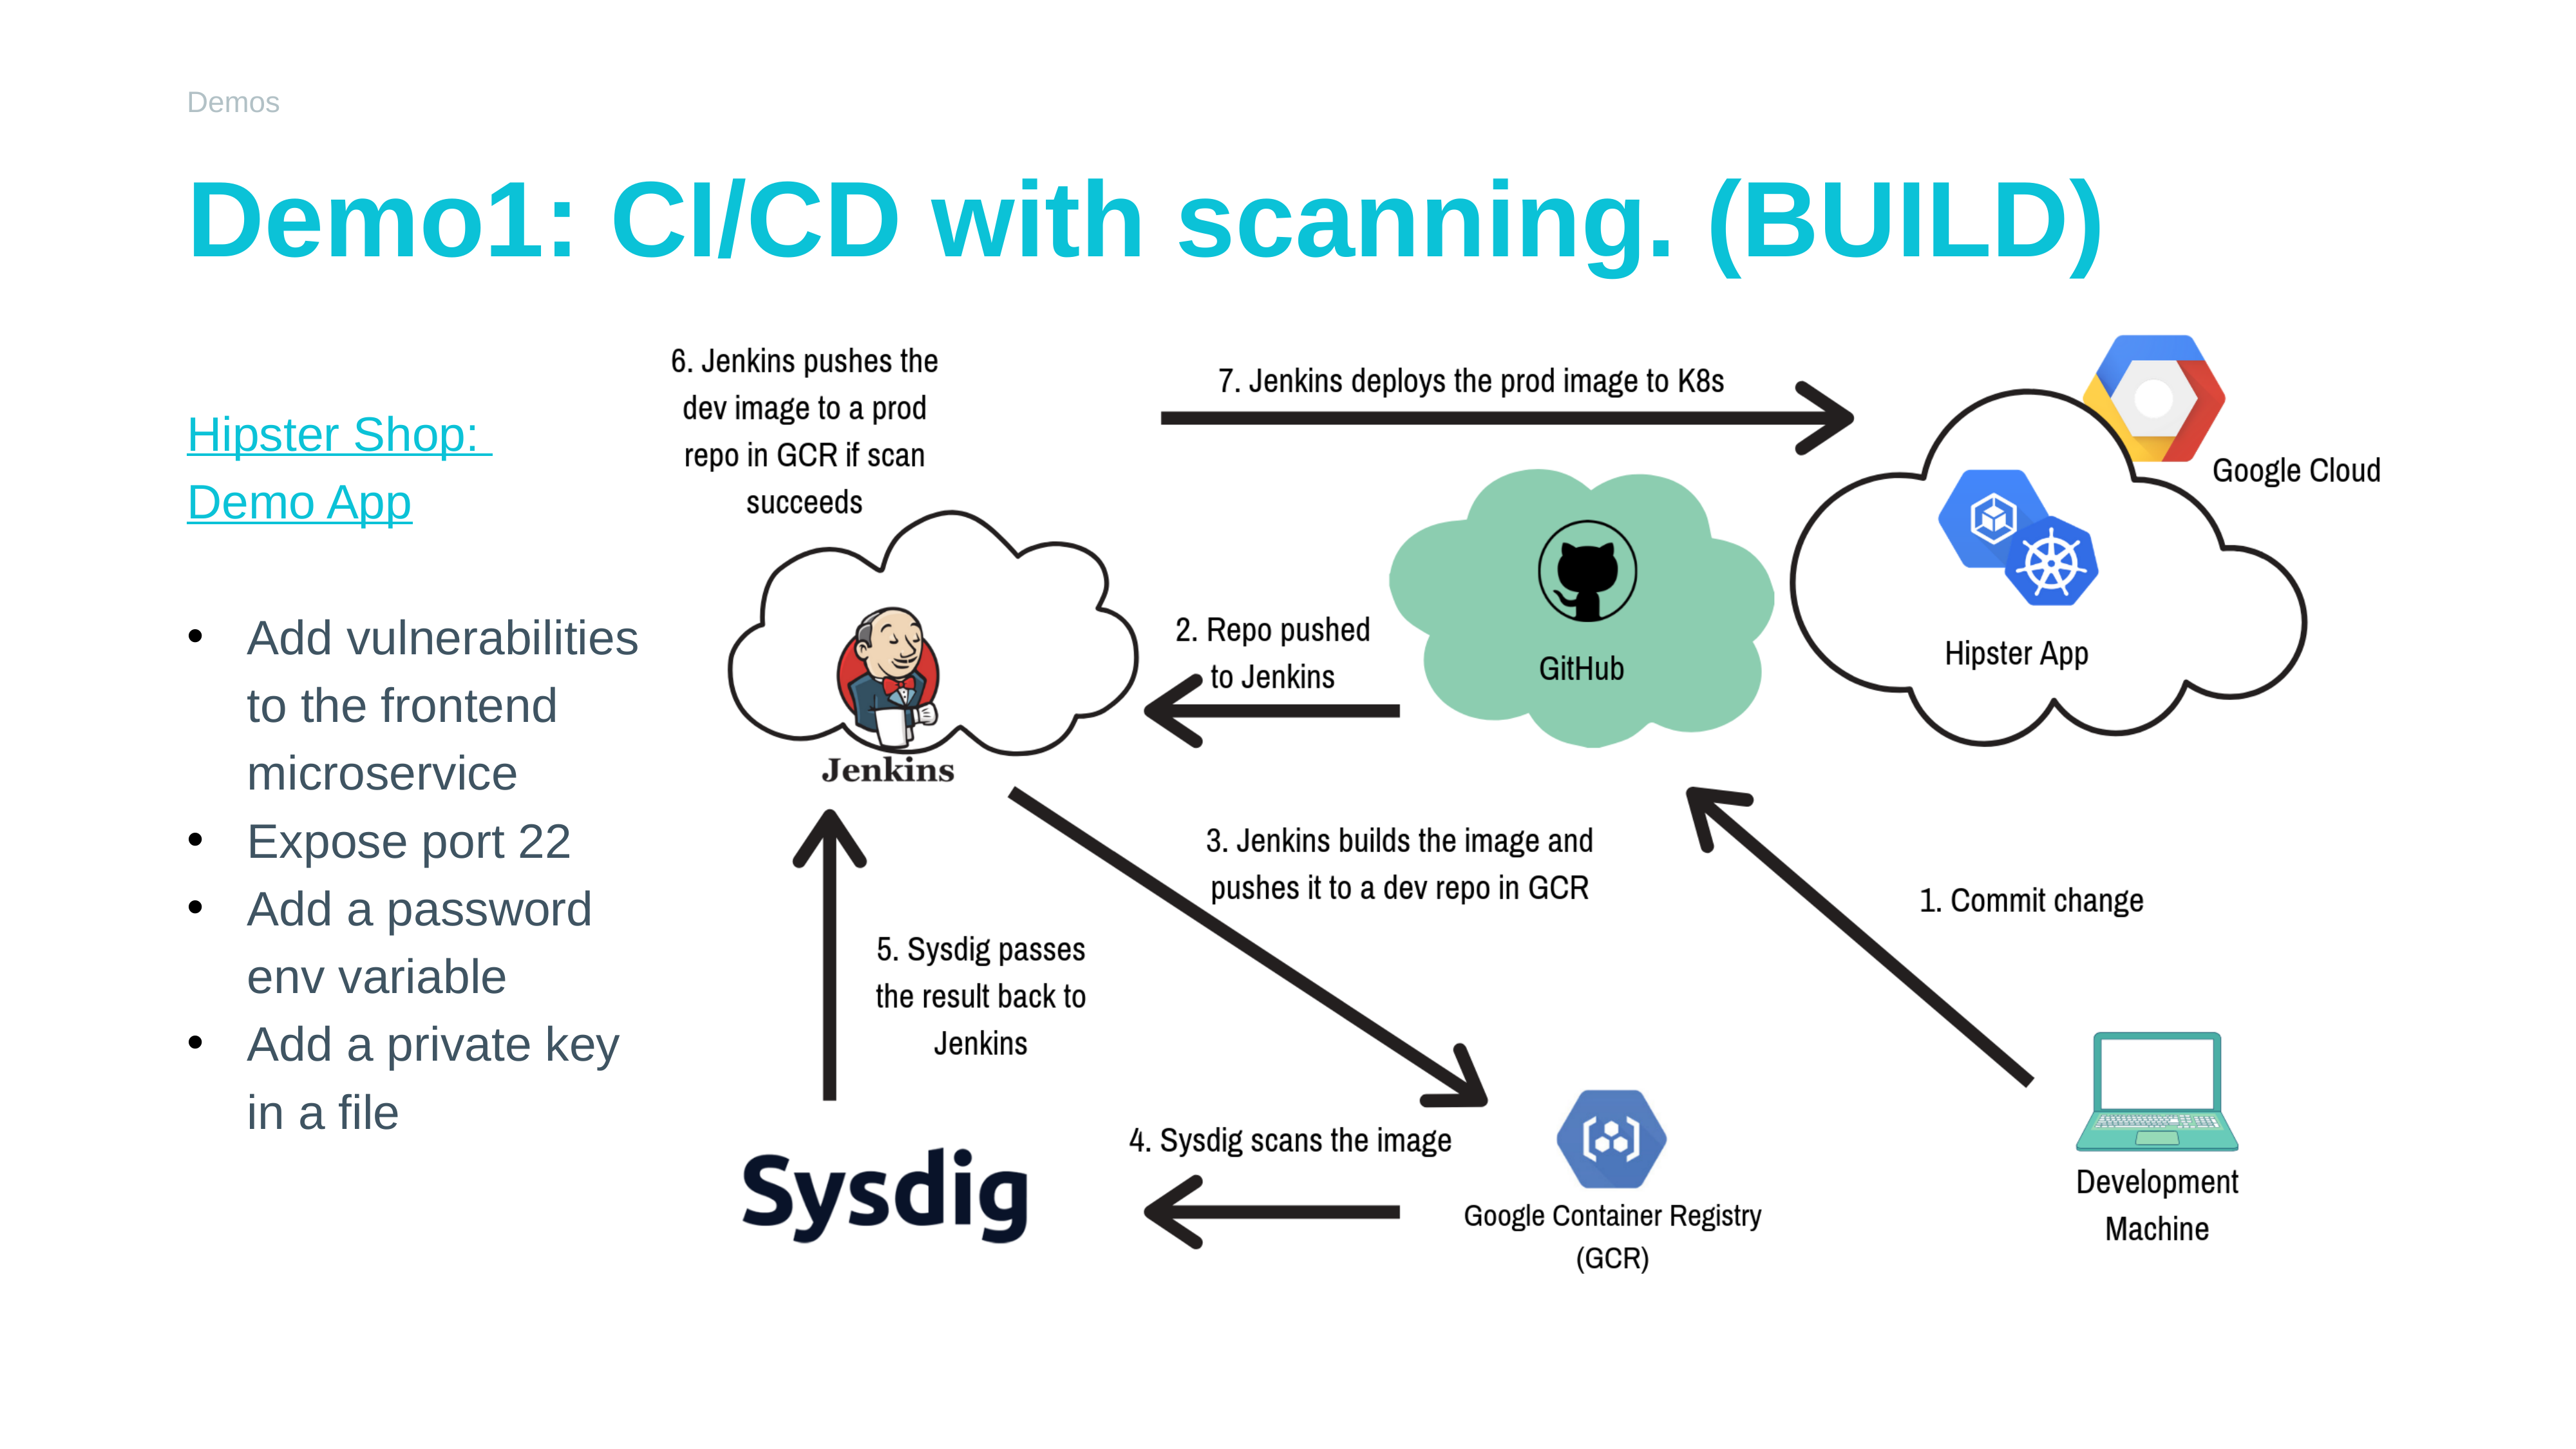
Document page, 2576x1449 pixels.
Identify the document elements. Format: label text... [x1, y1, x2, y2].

subtitle Demos [177, 61, 696, 126]
text_box Hipster Shop: Demo App Add vulnerabilities to the frontend microservice Expose port 22 Add a password env variable Add a private key in a file [177, 383, 650, 1274]
picture [654, 321, 2391, 1298]
title Demo1: CI/CD with scanning. (BUILD) [177, 77, 2418, 367]
